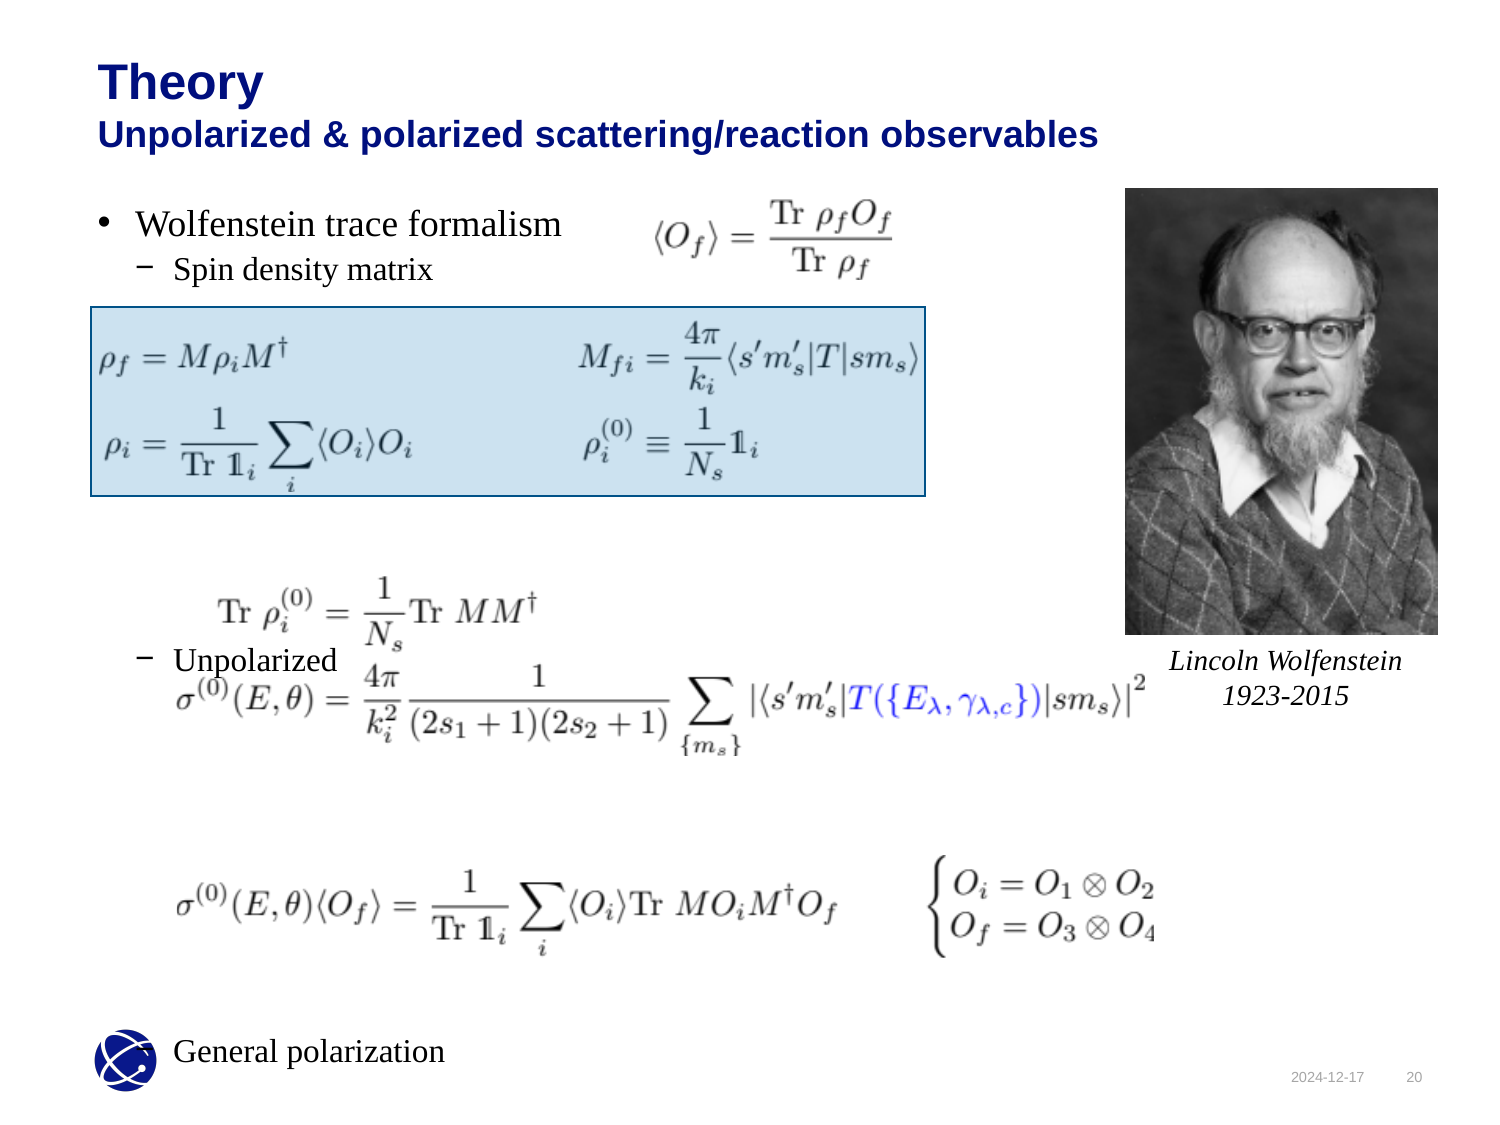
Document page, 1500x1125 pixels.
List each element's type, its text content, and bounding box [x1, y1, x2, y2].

picture [654, 198, 893, 280]
text_box Lincoln Wolfenstein 1923-2015 [1154, 635, 1418, 719]
picture [176, 855, 1155, 958]
list Wolfenstein trace formalism Spin density matrix Unpolarized General polarization [97, 198, 1409, 1015]
list Theory Unpolarized & polarized scattering/reaction observables [97, 49, 1409, 196]
text_box [90, 306, 926, 497]
picture [98, 320, 918, 492]
picture [176, 188, 1438, 756]
picture [90, 1025, 161, 1096]
